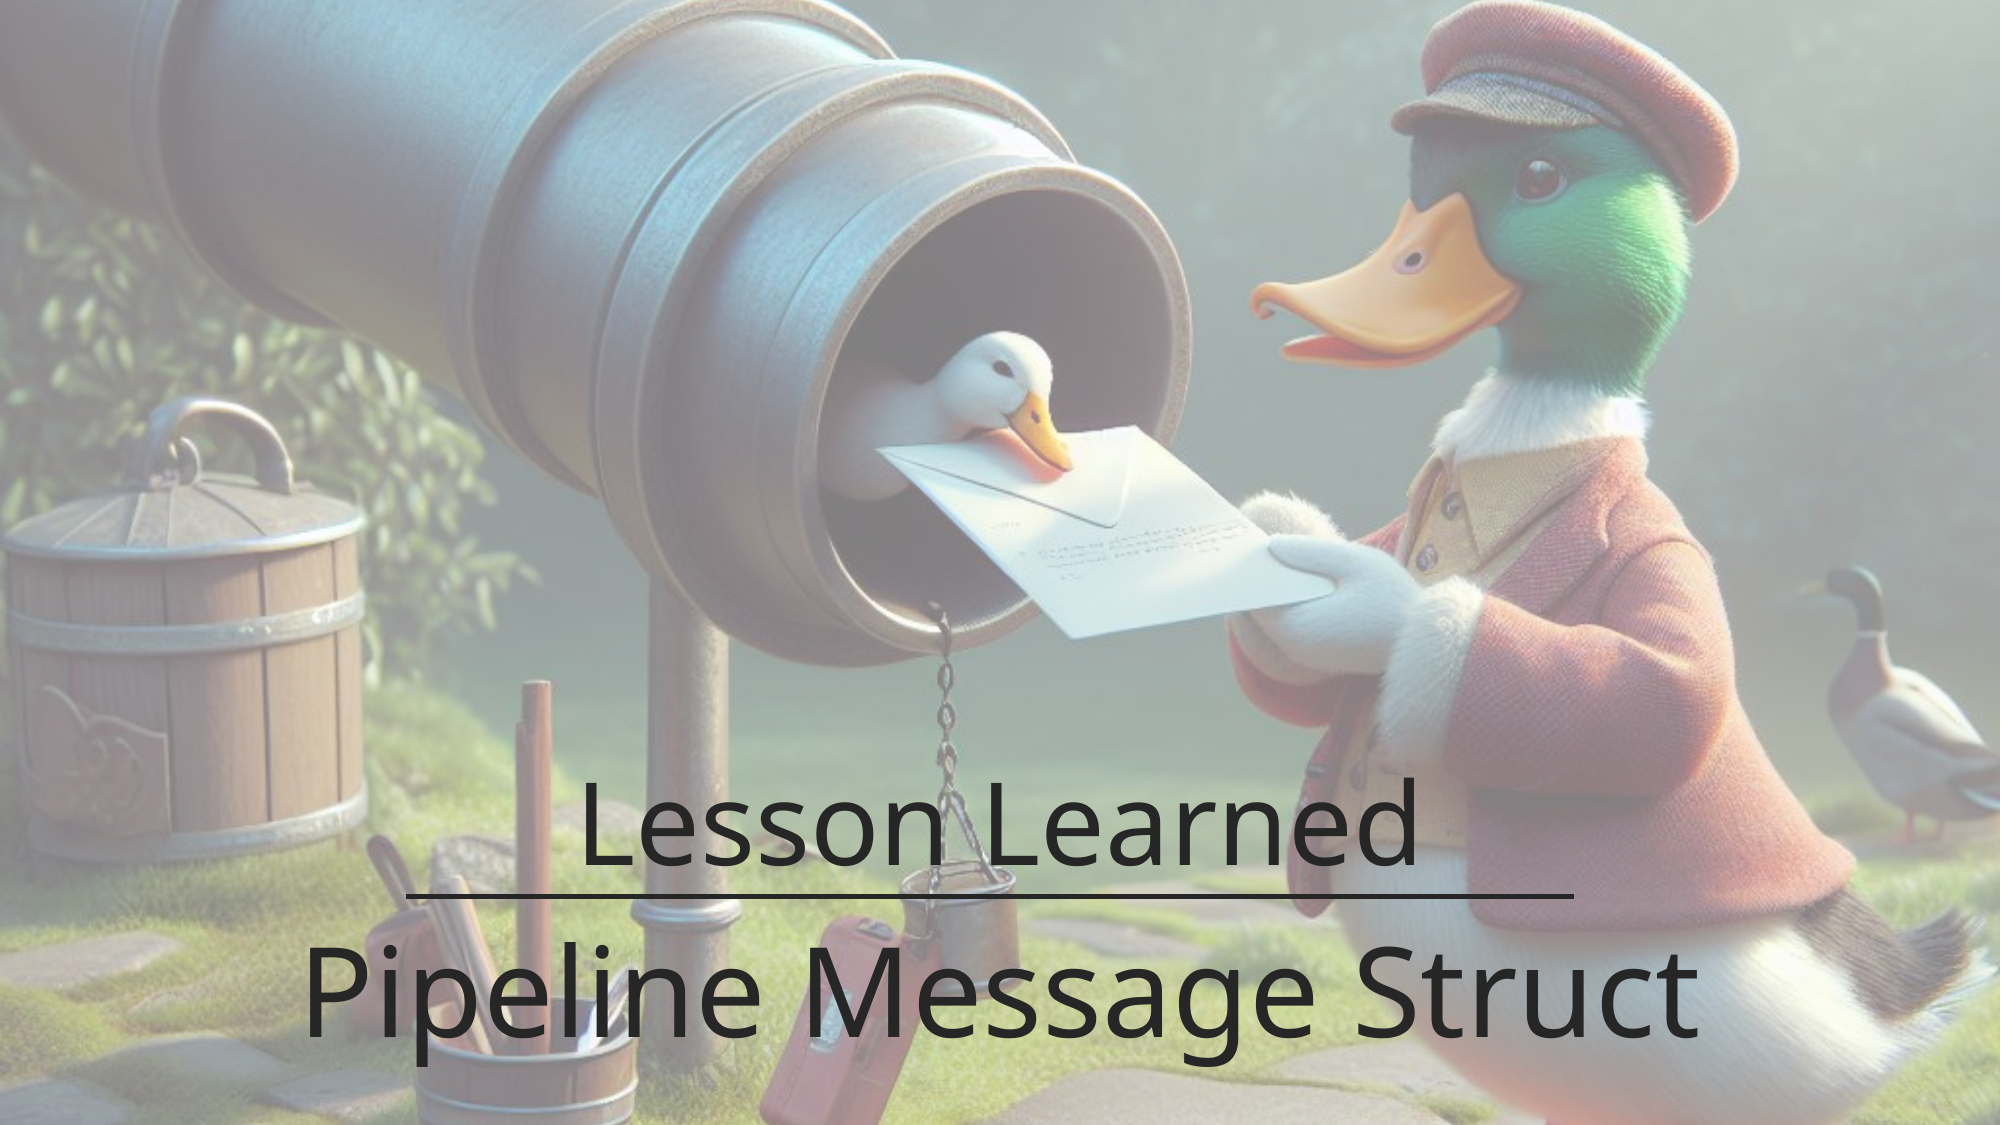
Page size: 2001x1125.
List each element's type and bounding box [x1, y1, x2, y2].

list [0, 0, 2000, 1125]
